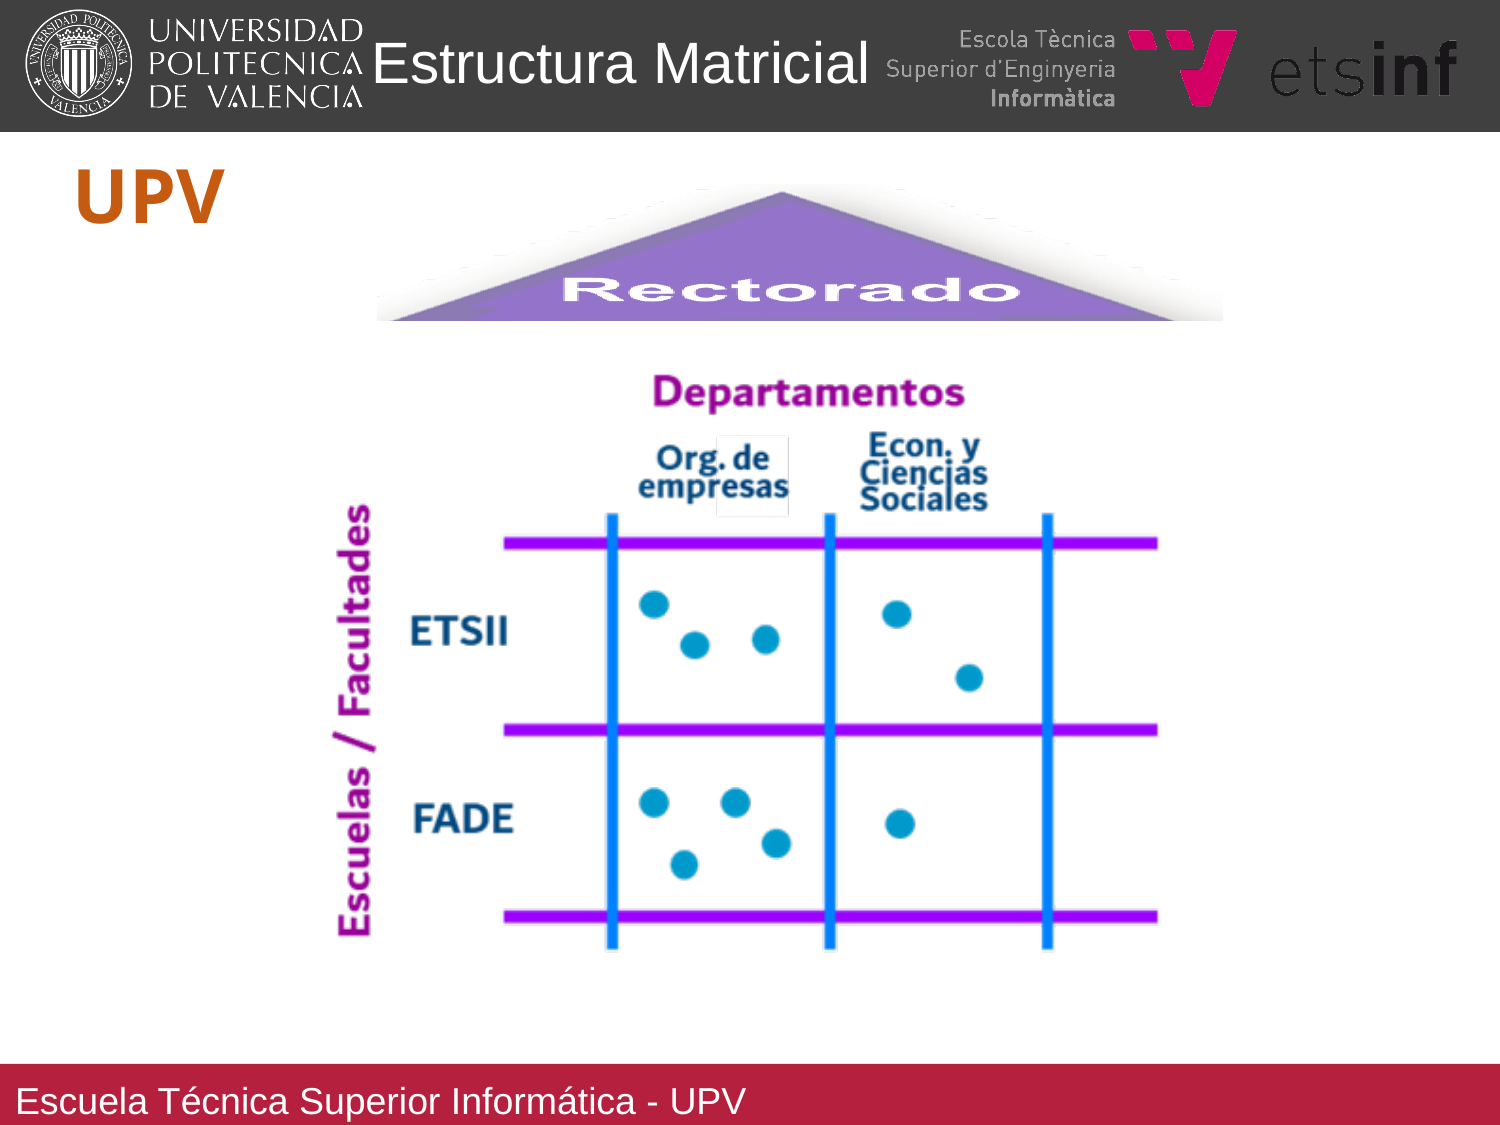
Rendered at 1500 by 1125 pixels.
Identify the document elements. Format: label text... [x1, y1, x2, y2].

picture [316, 347, 1184, 981]
picture [875, 20, 1466, 121]
picture [24, 6, 364, 120]
text_box Estructura Matricial [356, 18, 892, 104]
picture [376, 183, 1224, 321]
text_box UPV [57, 141, 249, 248]
